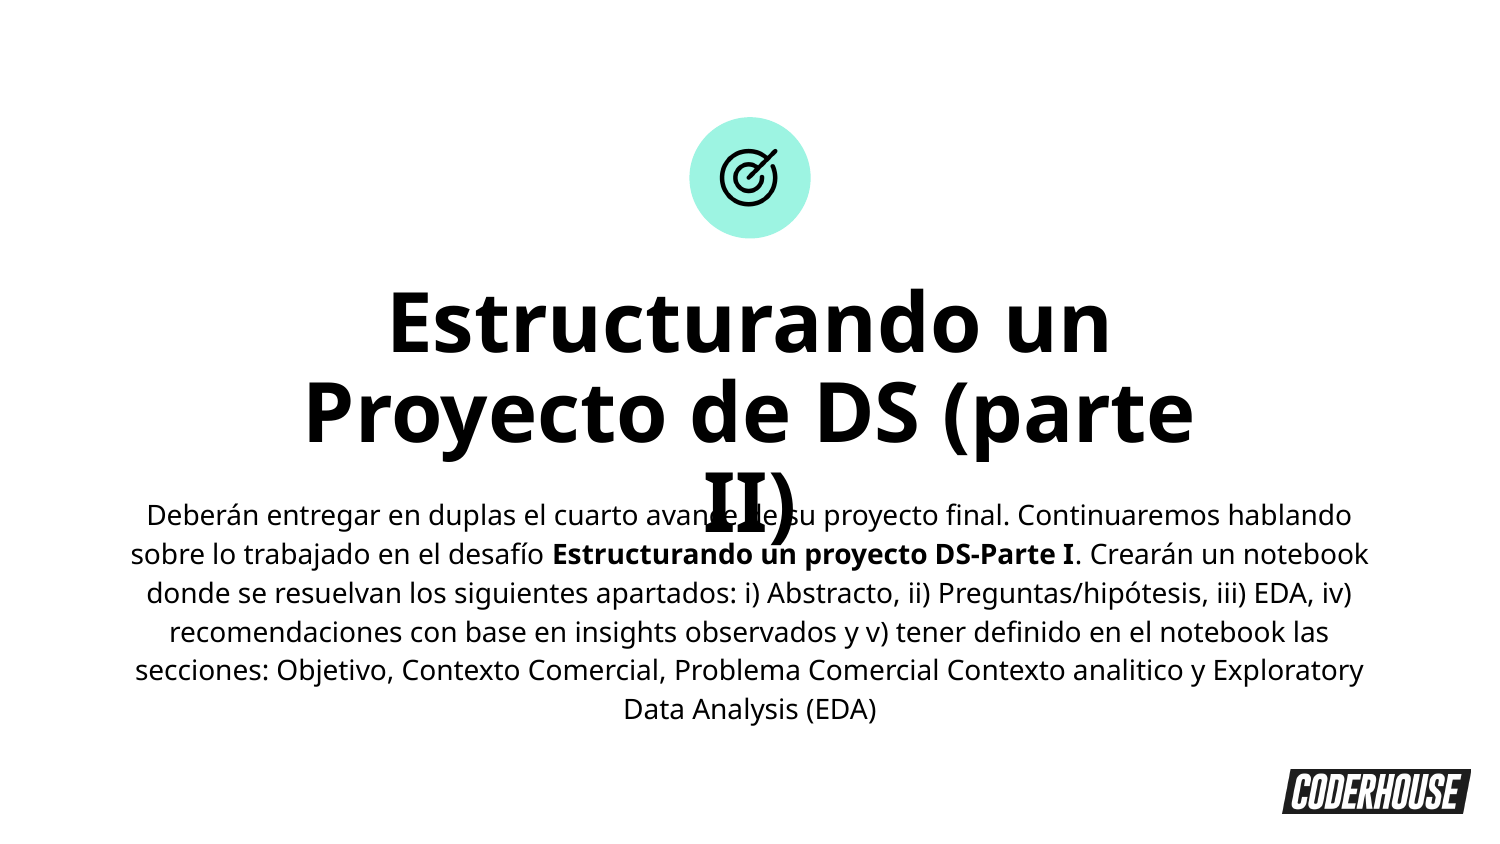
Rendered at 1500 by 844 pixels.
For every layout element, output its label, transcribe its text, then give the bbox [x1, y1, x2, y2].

picture [1281, 769, 1471, 814]
text_box Estructurando un Proyecto de DS (parte II) [239, 265, 1261, 477]
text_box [689, 116, 811, 239]
text_box Deberán entregar en duplas el cuarto avance de su proyecto final. Continuaremos hablando sobre lo trabajado en el desafío Estructurando un proyecto DS-Parte I. Crearán un notebook donde se resuelvan los siguientes apartados: i) Abstracto, ii) Preguntas/hipótesis, iii) EDA, iv) recomendaciones con base en insights observados y v) tener definido en el notebook las secciones: Objetivo, Contexto Comercial, Problema Comercial Contexto analitico y Exploratory Data Analysis (EDA) [110, 477, 1390, 779]
